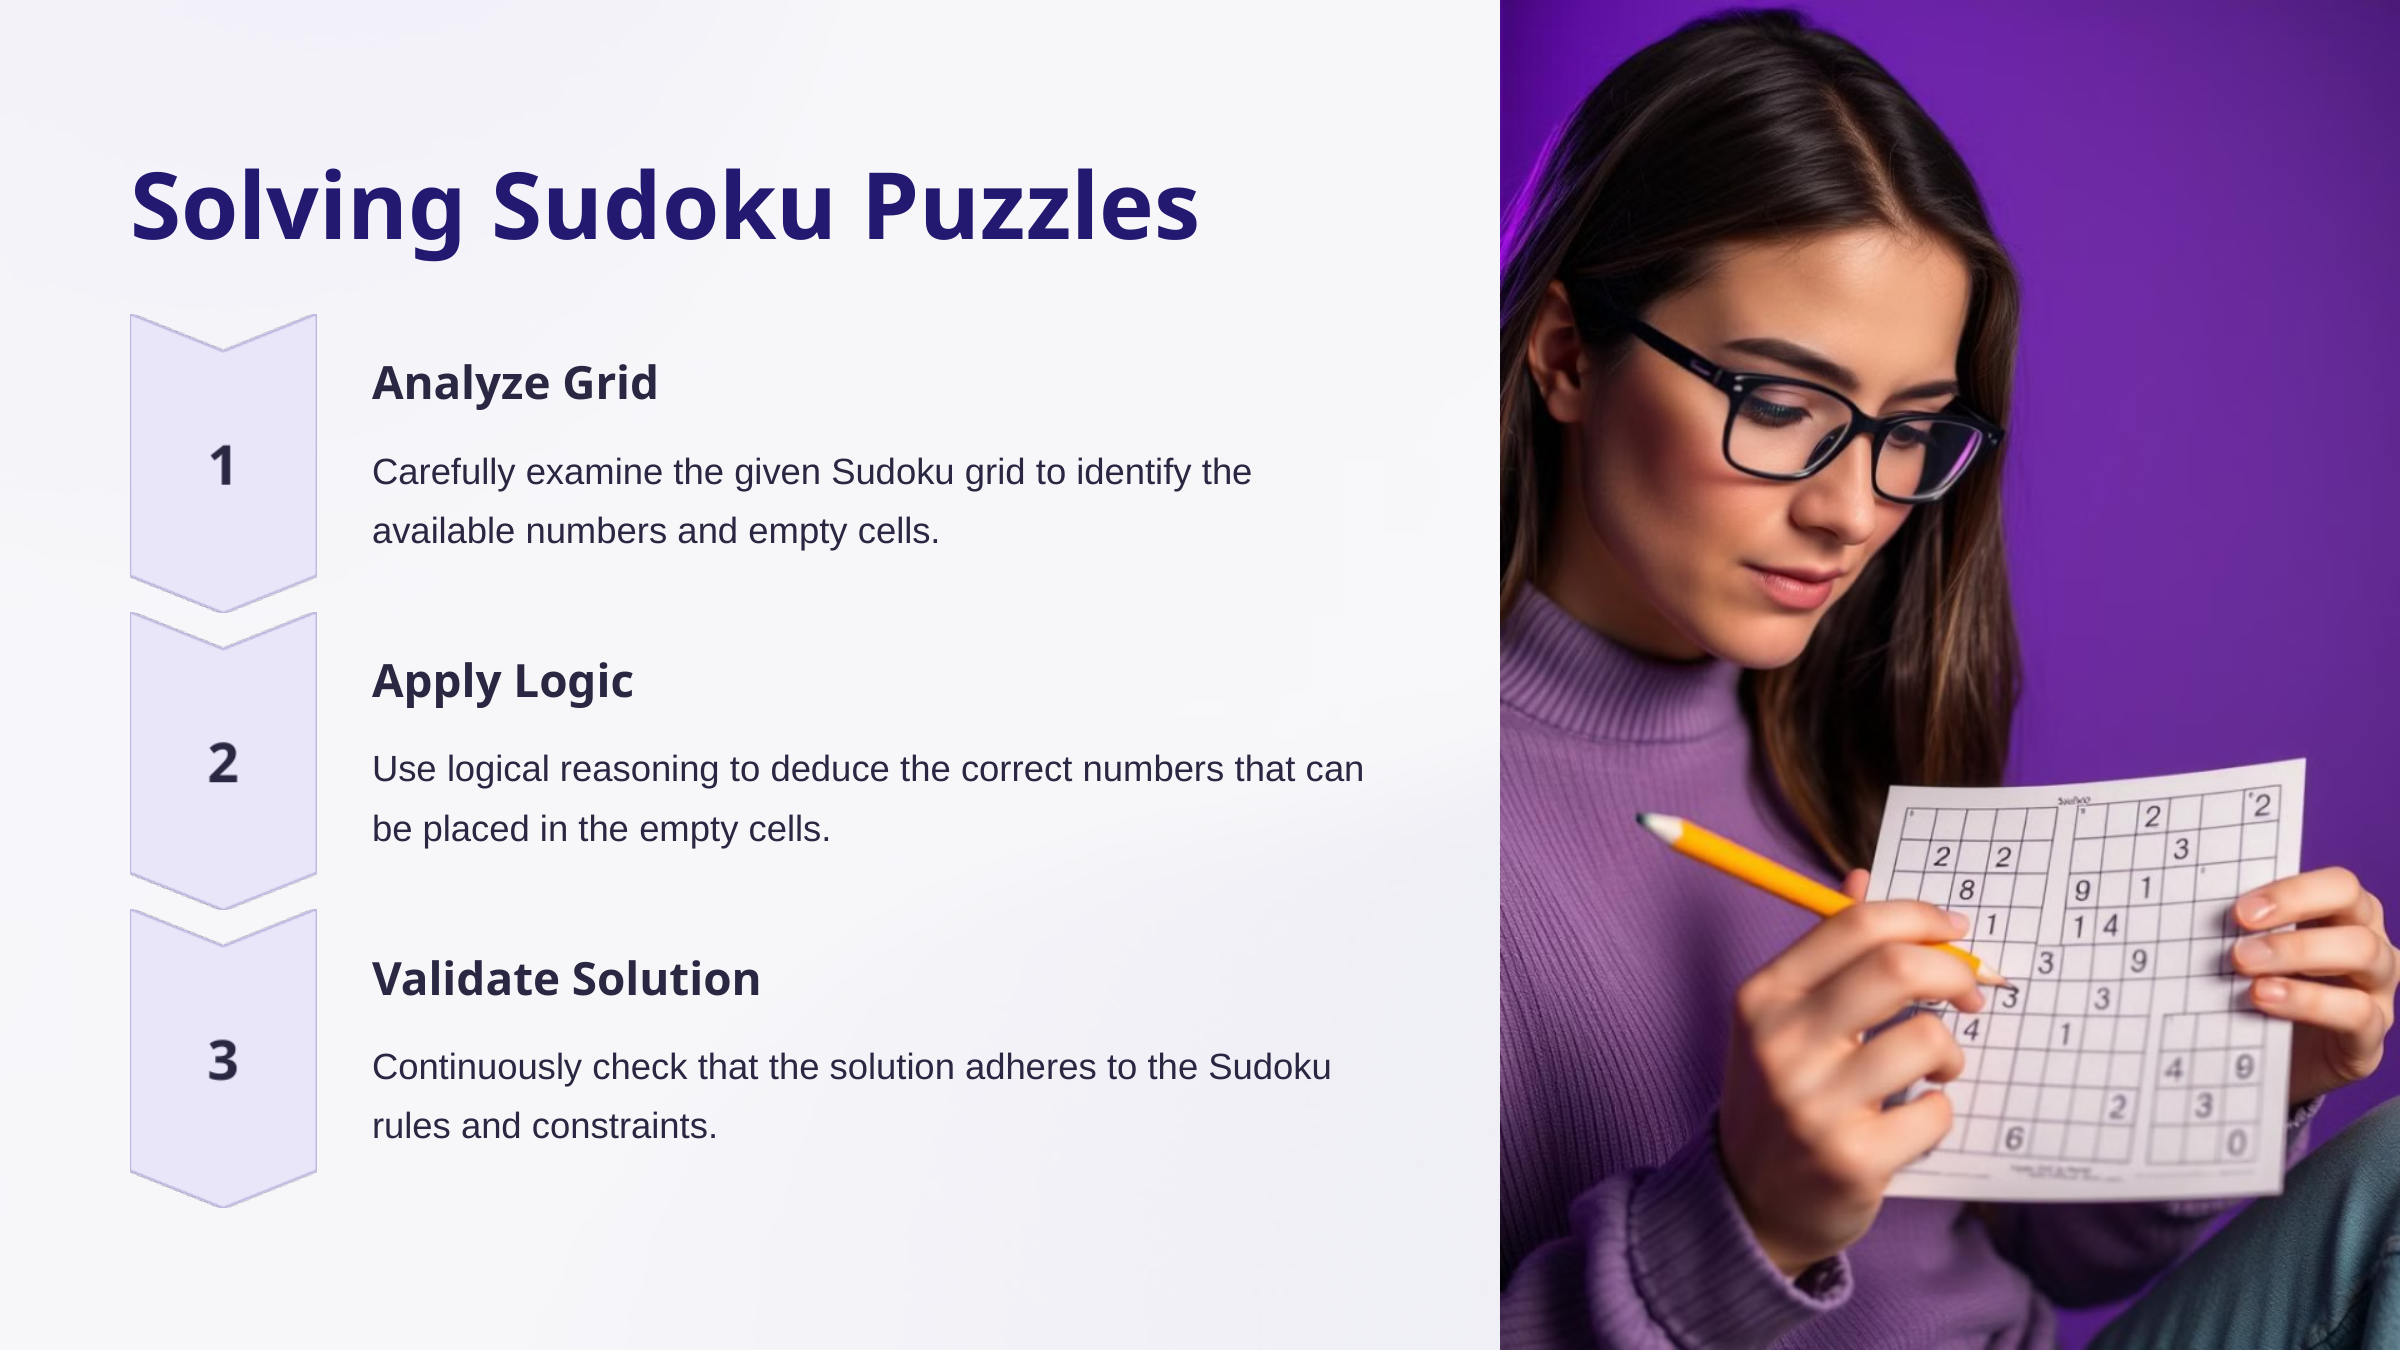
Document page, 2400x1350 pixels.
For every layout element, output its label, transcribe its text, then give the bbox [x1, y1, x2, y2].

picture [1499, 0, 2400, 1350]
text_box Apply Logic [371, 649, 838, 708]
text_box Solving Sudoku Puzzles [130, 142, 1128, 259]
picture [130, 314, 317, 1208]
text_box Use logical reasoning to deduce the correct numbers that can be placed in the empty cells. [372, 729, 1370, 849]
text_box Carefully examine the given Sudoku grid to identify the available numbers and empty cells. [372, 432, 1370, 552]
text_box Validate Solution [371, 947, 838, 1006]
text_box Analyze Grid [371, 351, 838, 410]
text_box Continuously check that the solution adheres to the Sudoku rules and constraints. [372, 1027, 1370, 1147]
